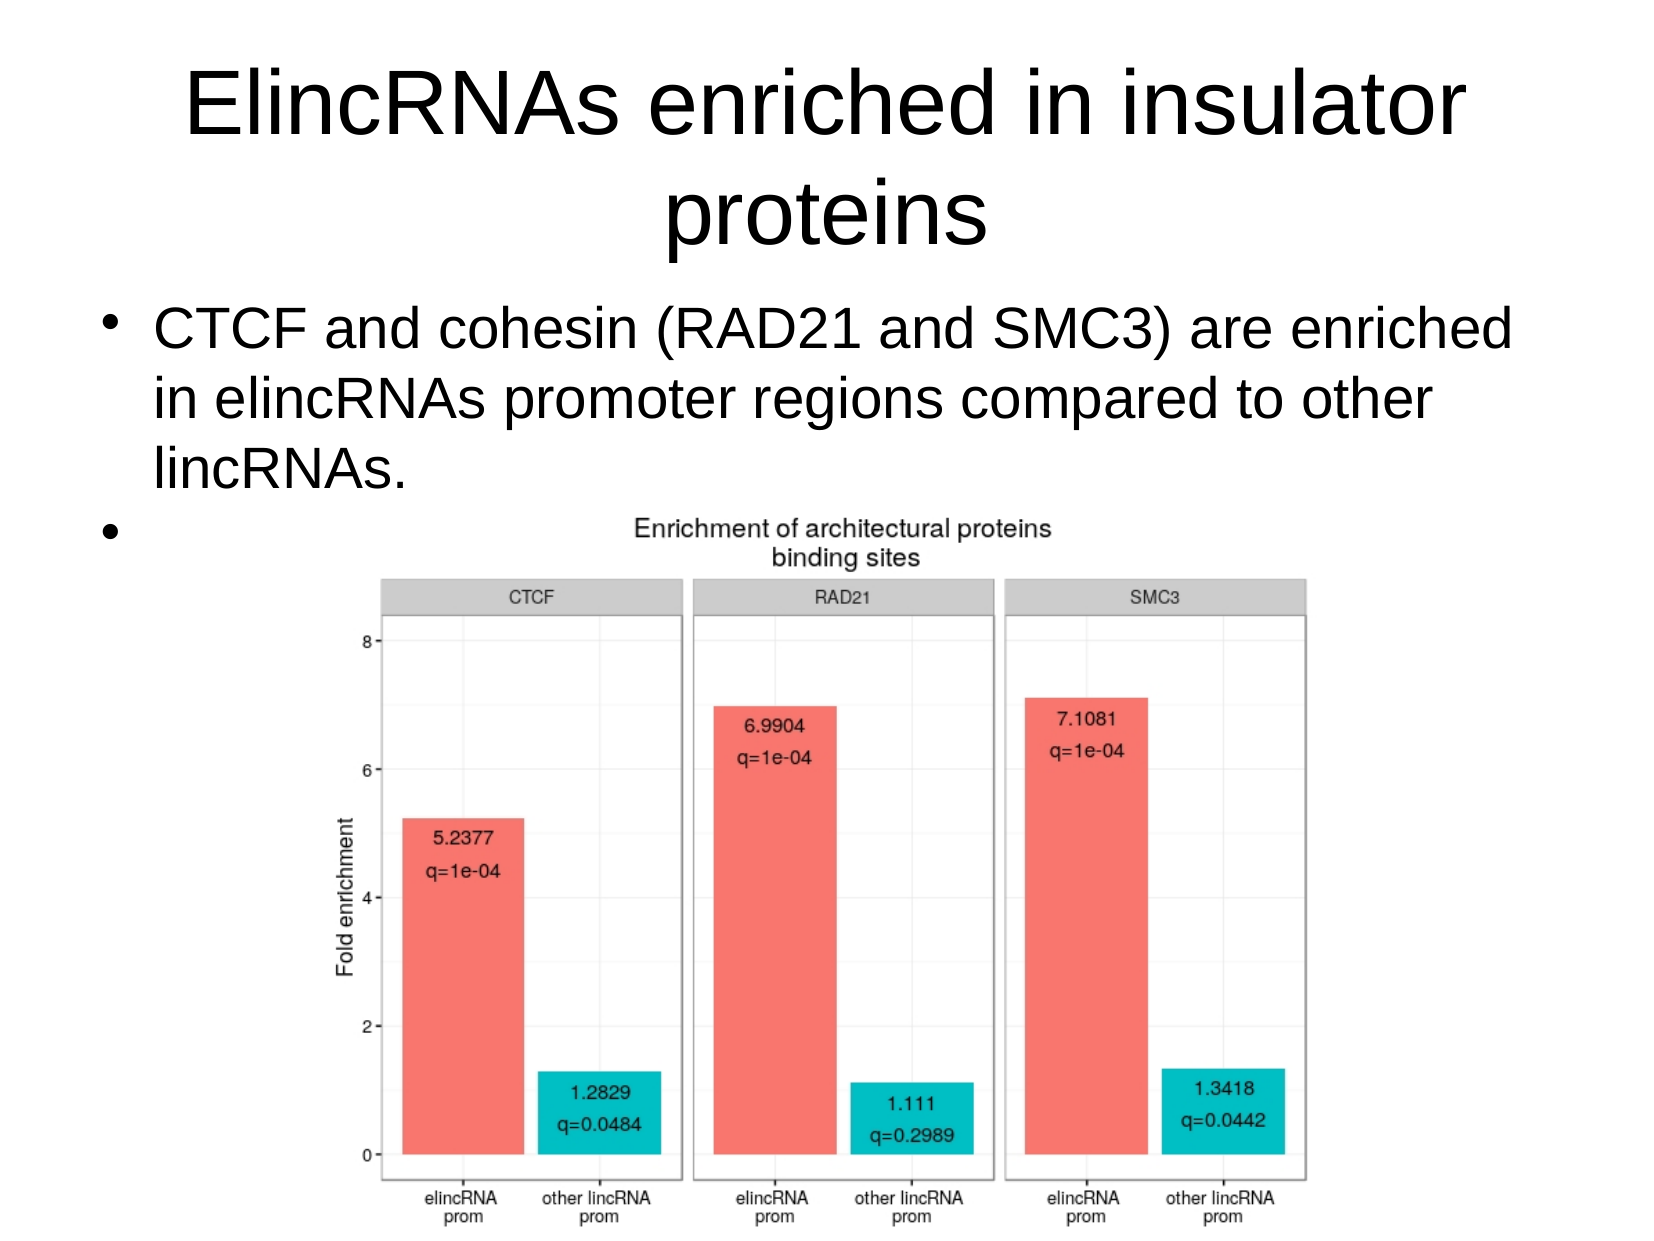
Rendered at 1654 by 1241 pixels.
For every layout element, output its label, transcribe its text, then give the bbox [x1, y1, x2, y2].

text_box ElincRNAs enriched in insulator proteins [82, 49, 1571, 256]
picture [321, 507, 1317, 1240]
text_box CTCF and cohesin (RAD21 and SMC3) are enriched in elincRNAs promoter regions compared to other lincRNAs. [82, 290, 1571, 1009]
